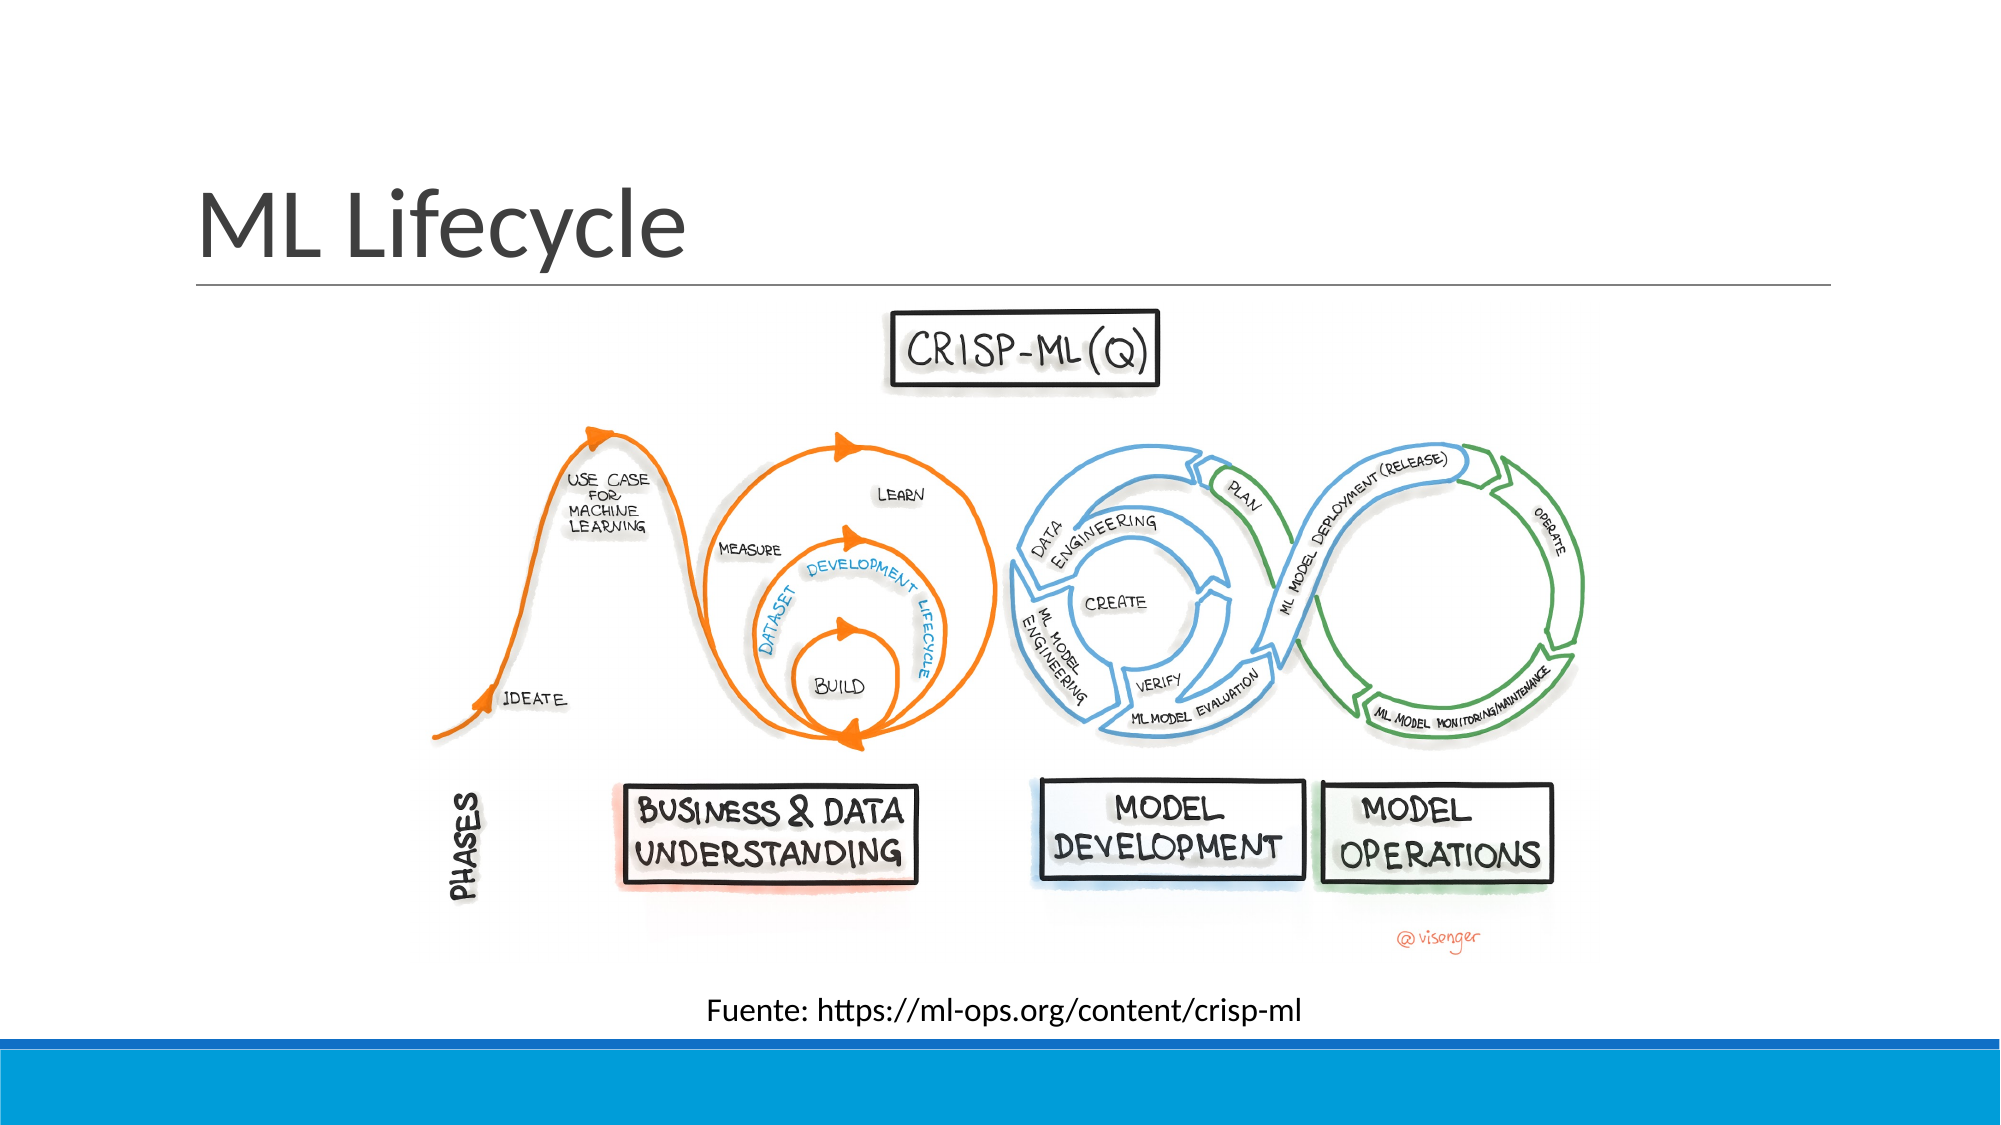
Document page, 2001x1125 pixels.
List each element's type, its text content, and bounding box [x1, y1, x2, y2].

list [410, 302, 1600, 963]
title ML Lifecycle [180, 47, 1830, 285]
text_box Fuente: https://ml-ops.org/content/crisp-ml [504, 980, 1506, 1036]
